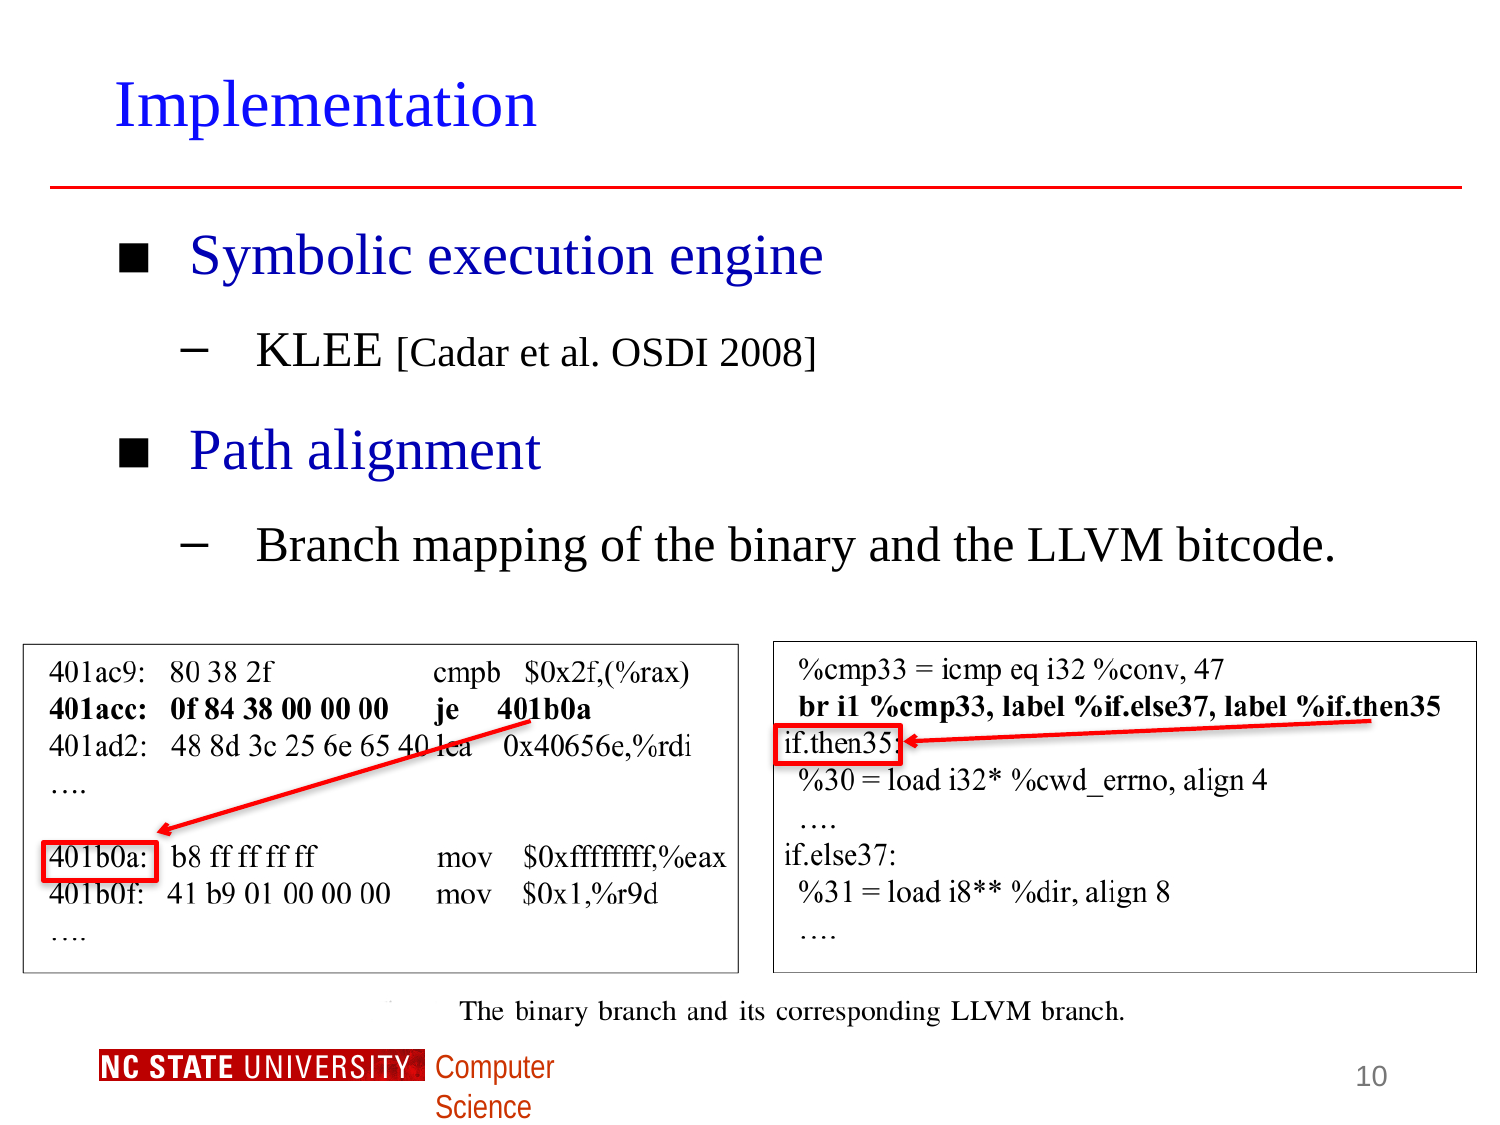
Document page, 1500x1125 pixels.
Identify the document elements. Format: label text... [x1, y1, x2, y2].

list Symbolic execution engine KLEE [Cadar et al. OSDI 2008] Path alignment Branch mapping of the binary and the LLVM bitcode. [99, 173, 1455, 626]
slide_number 10 [1090, 1051, 1403, 1100]
title Implementation [99, 24, 1452, 173]
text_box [2, 627, 1500, 1043]
picture [99, 1049, 425, 1081]
